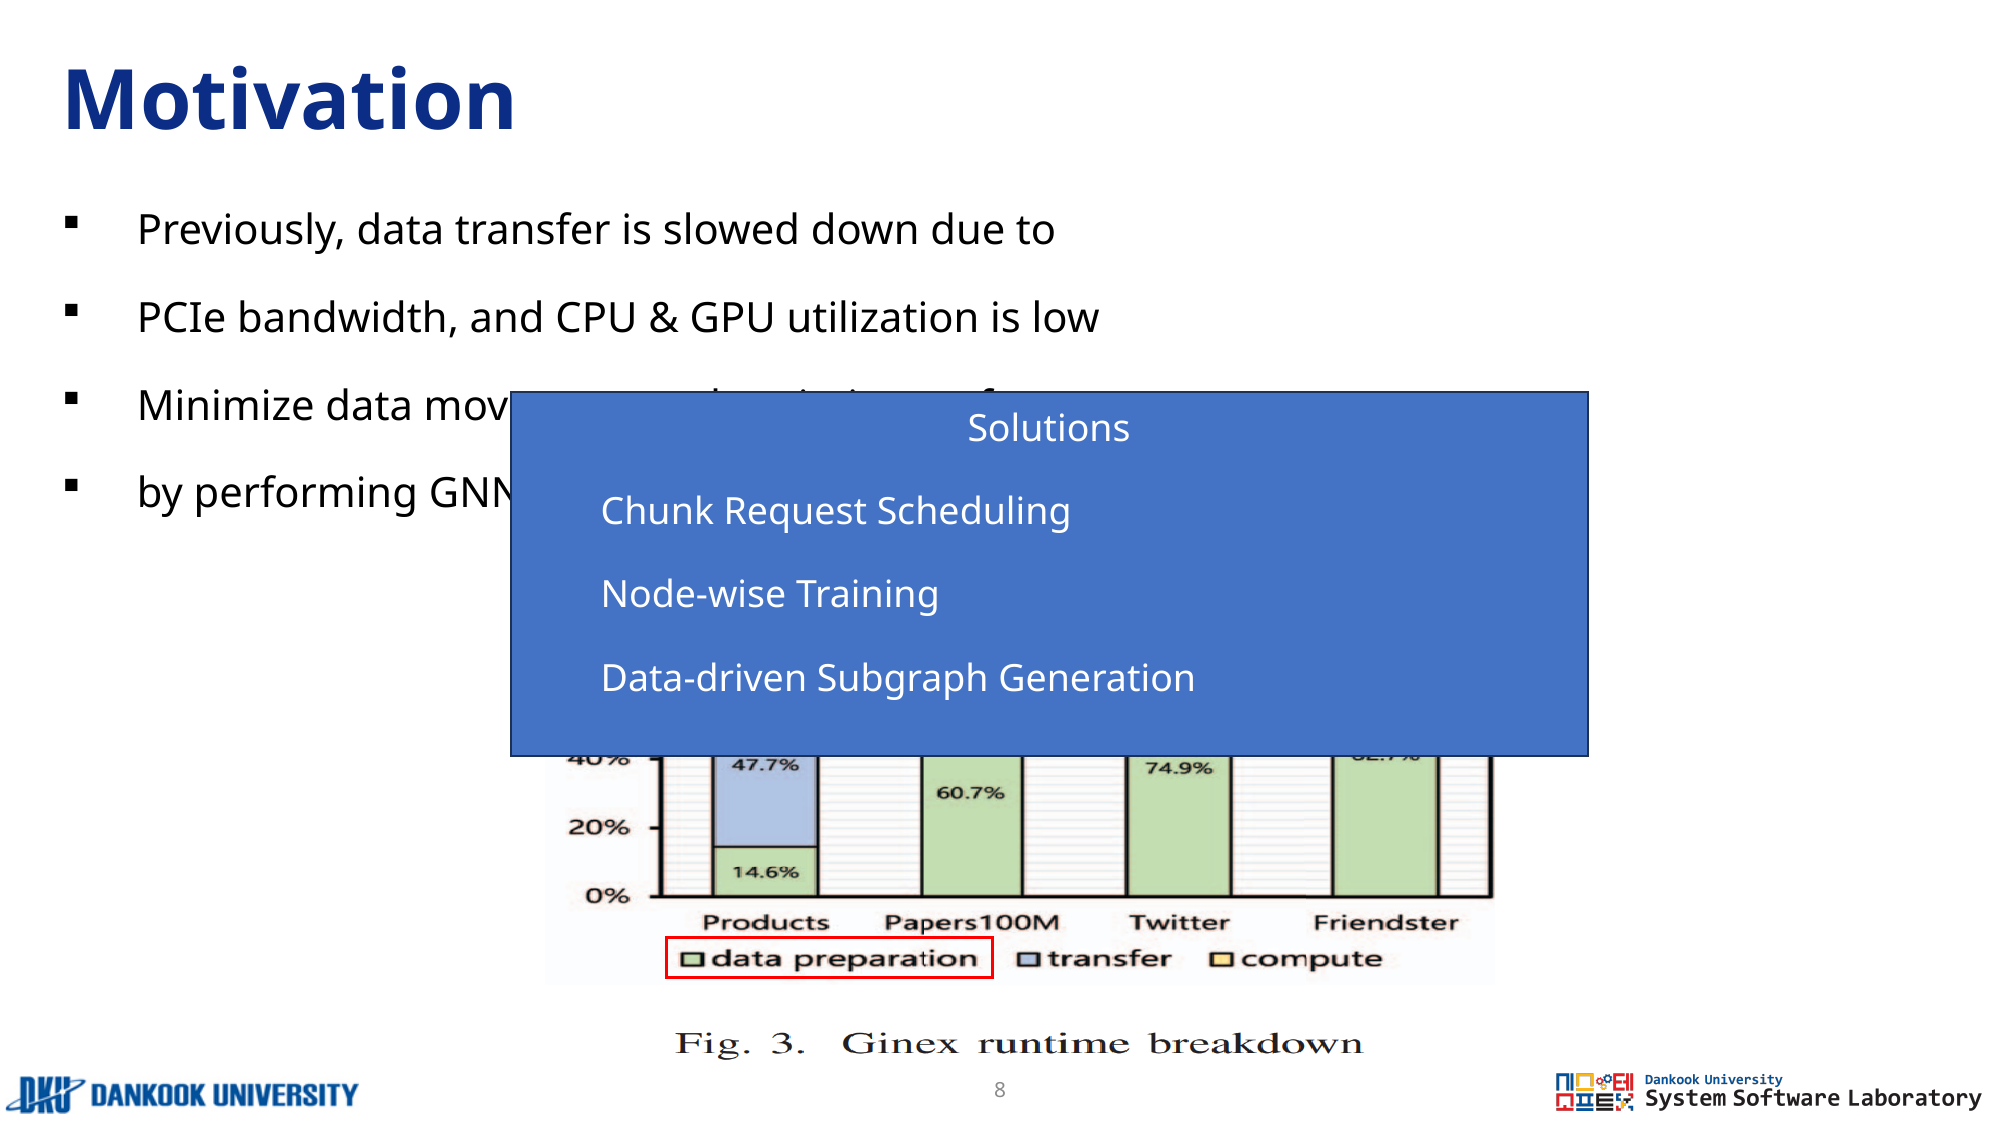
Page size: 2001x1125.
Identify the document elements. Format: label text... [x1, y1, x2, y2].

slide_number 8 [774, 1067, 1225, 1116]
picture [1548, 1064, 2001, 1125]
title Motivation [46, 34, 1815, 170]
list Previously, data transfer is slowed down due to PCIe bandwidth, and CPU & GPU utilization is low Minimize data movement and optimize perf. by performing GNN training directly within the SSD [46, 170, 1945, 1050]
picture [5, 1076, 359, 1114]
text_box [530, 521, 1536, 1067]
text_box Solutions Chunk Request Scheduling Node-wise Training Data-driven Subgraph Generation [510, 391, 1589, 757]
